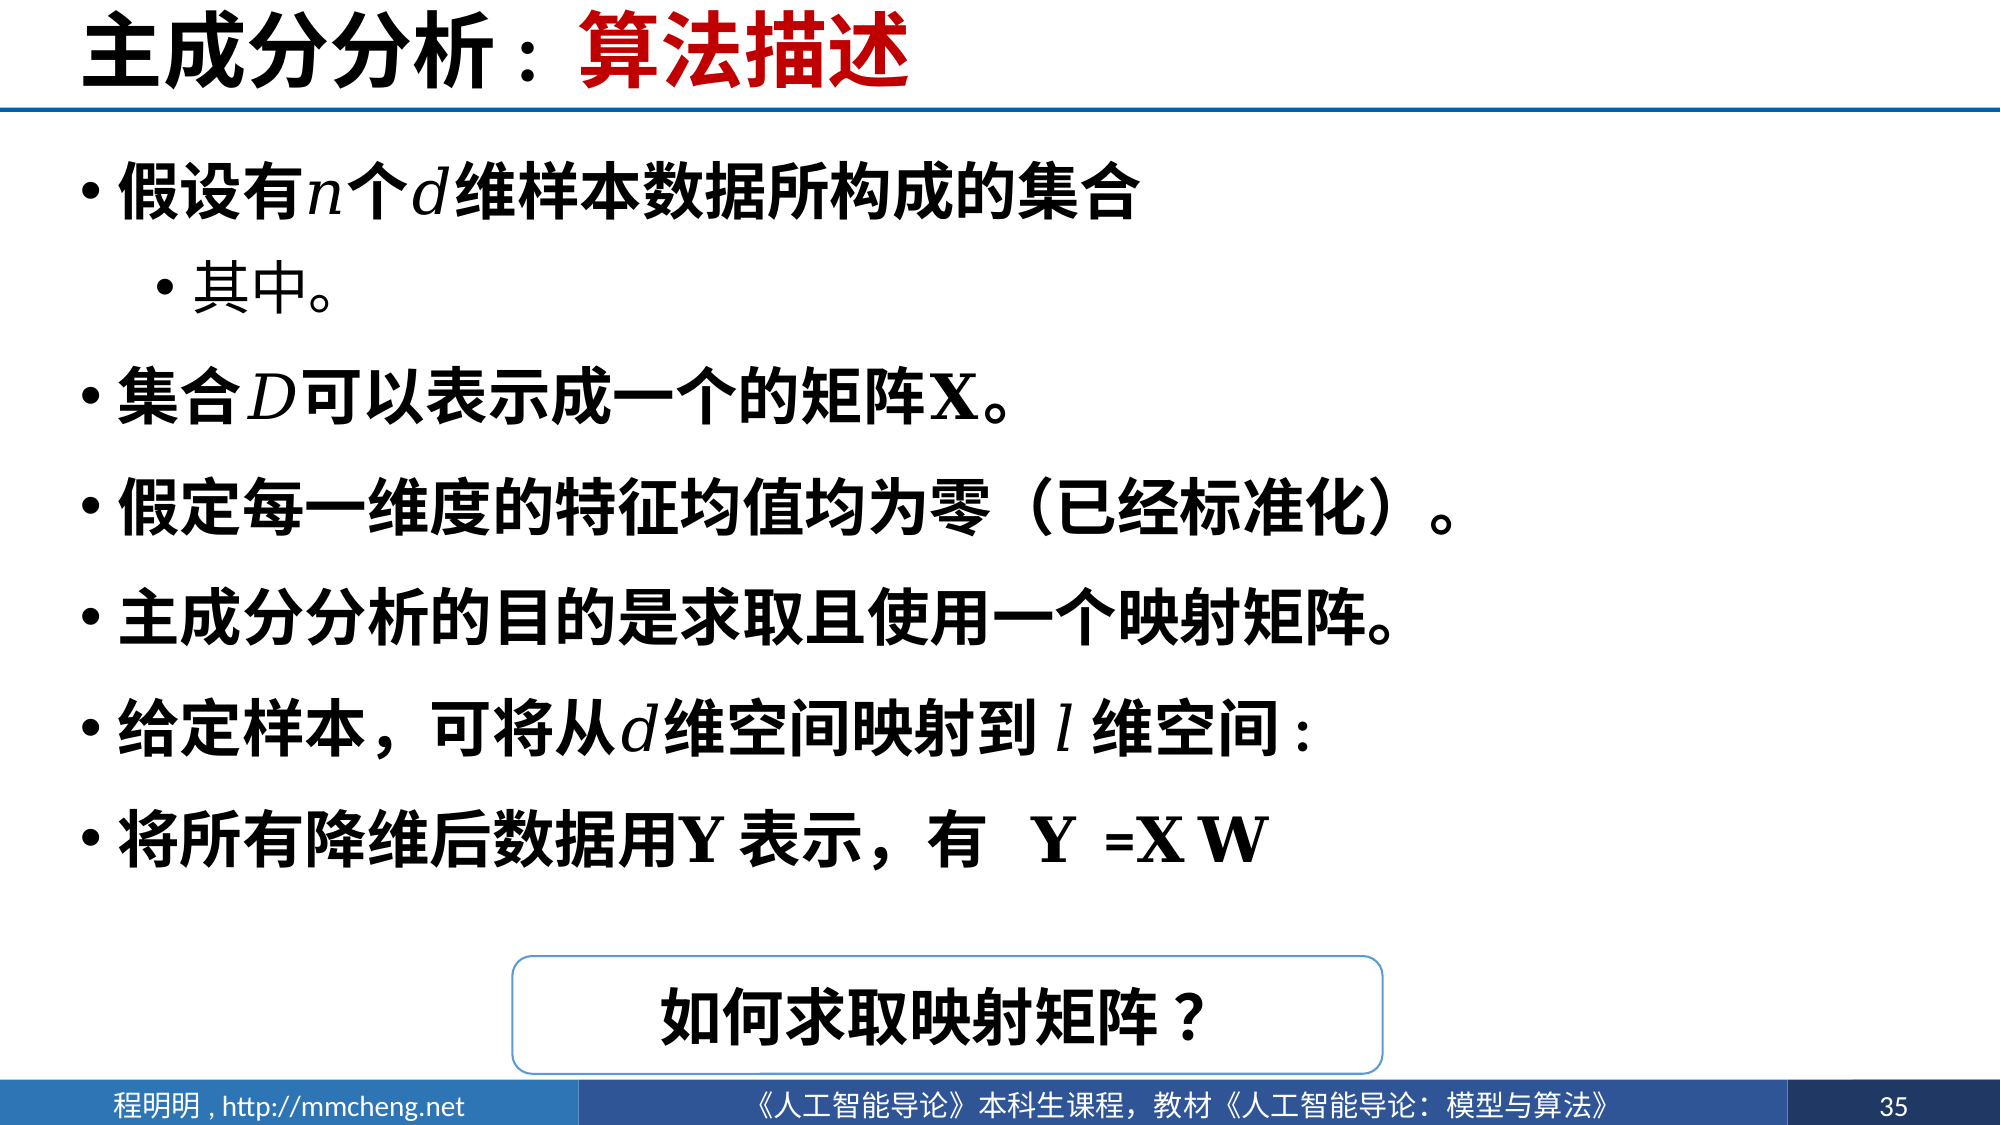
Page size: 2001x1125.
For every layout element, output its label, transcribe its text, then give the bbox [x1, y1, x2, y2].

title 主成分分析: 算法描述 [64, 0, 2000, 110]
